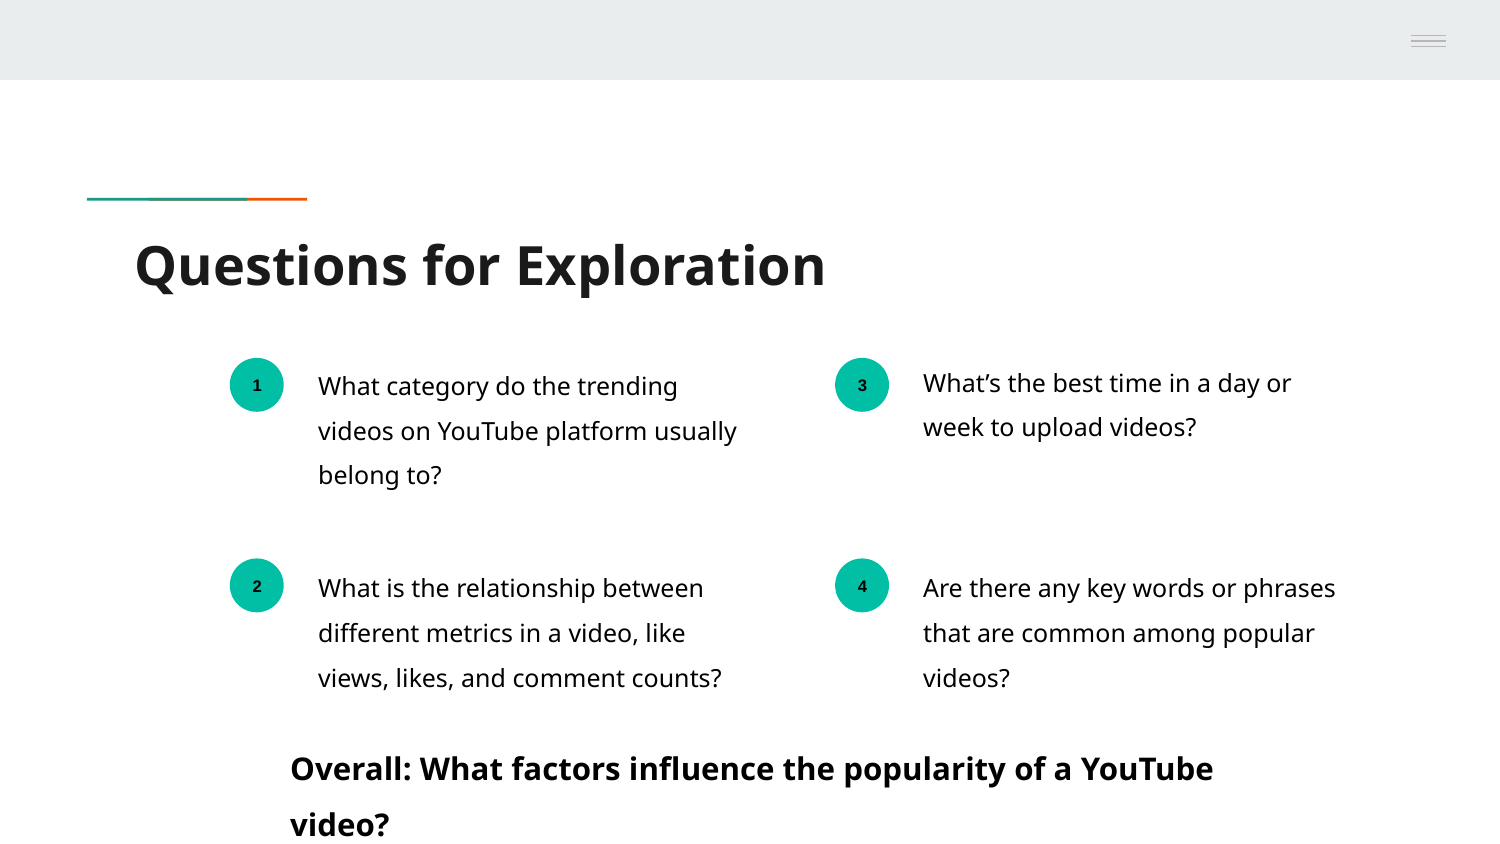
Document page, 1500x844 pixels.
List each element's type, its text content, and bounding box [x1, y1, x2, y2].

text_box 3 [835, 357, 890, 412]
text_box 4 [835, 558, 890, 613]
list What is the relationship between different metrics in a video, like views, likes, and comment counts? [303, 542, 768, 715]
title Questions for Exploration [119, 216, 1381, 305]
list Are there any key words or phrases that are common among popular videos? [908, 542, 1373, 716]
text_box 2 [229, 558, 284, 613]
list What category do the trending videos on YouTube platform usually belong to? [303, 340, 768, 513]
list What’s the best time in a day or week to upload videos? [908, 337, 1373, 510]
text_box 1 [229, 357, 284, 412]
text_box Overall: What factors influence the popularity of a YouTube video? [275, 715, 1336, 770]
